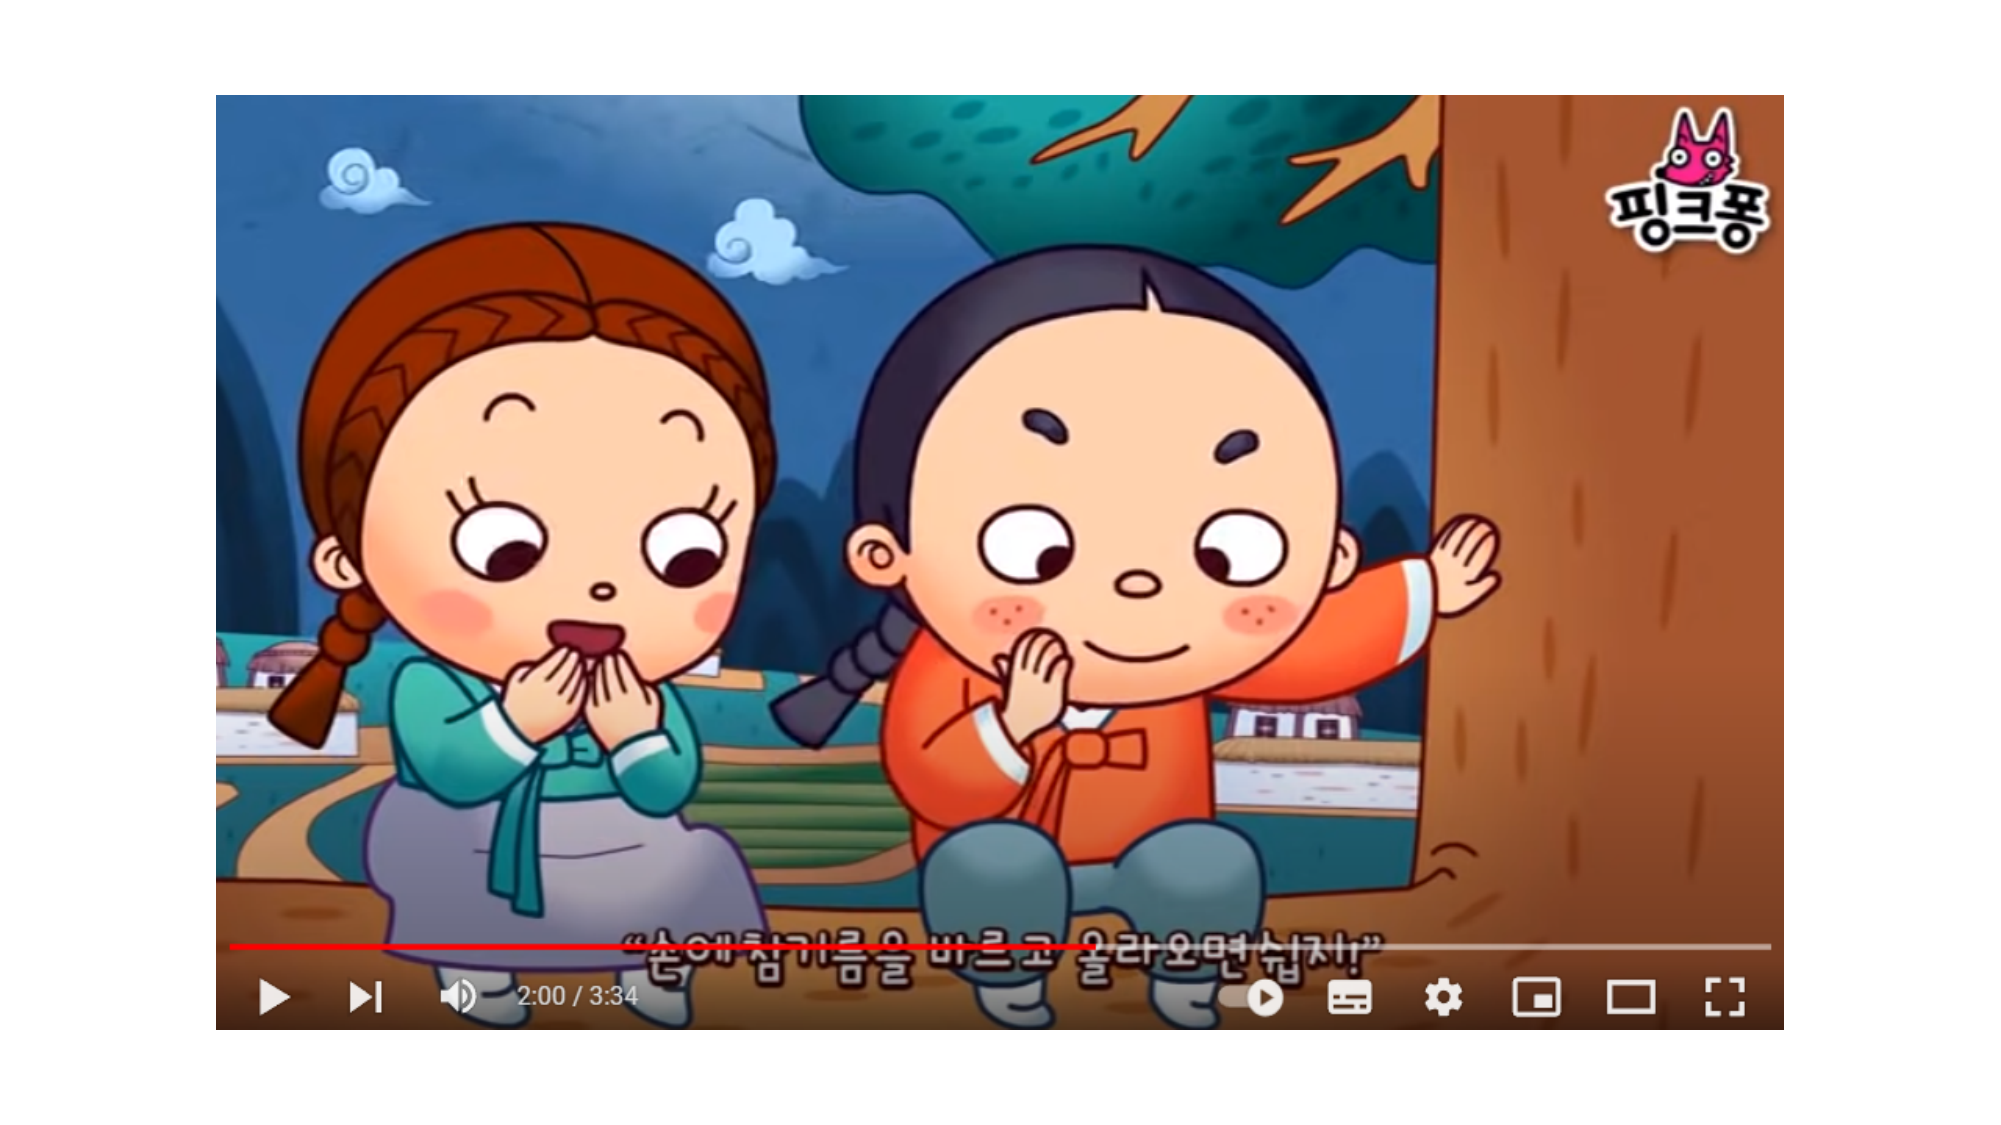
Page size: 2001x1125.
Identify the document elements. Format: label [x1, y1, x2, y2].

picture [216, 95, 1784, 1030]
